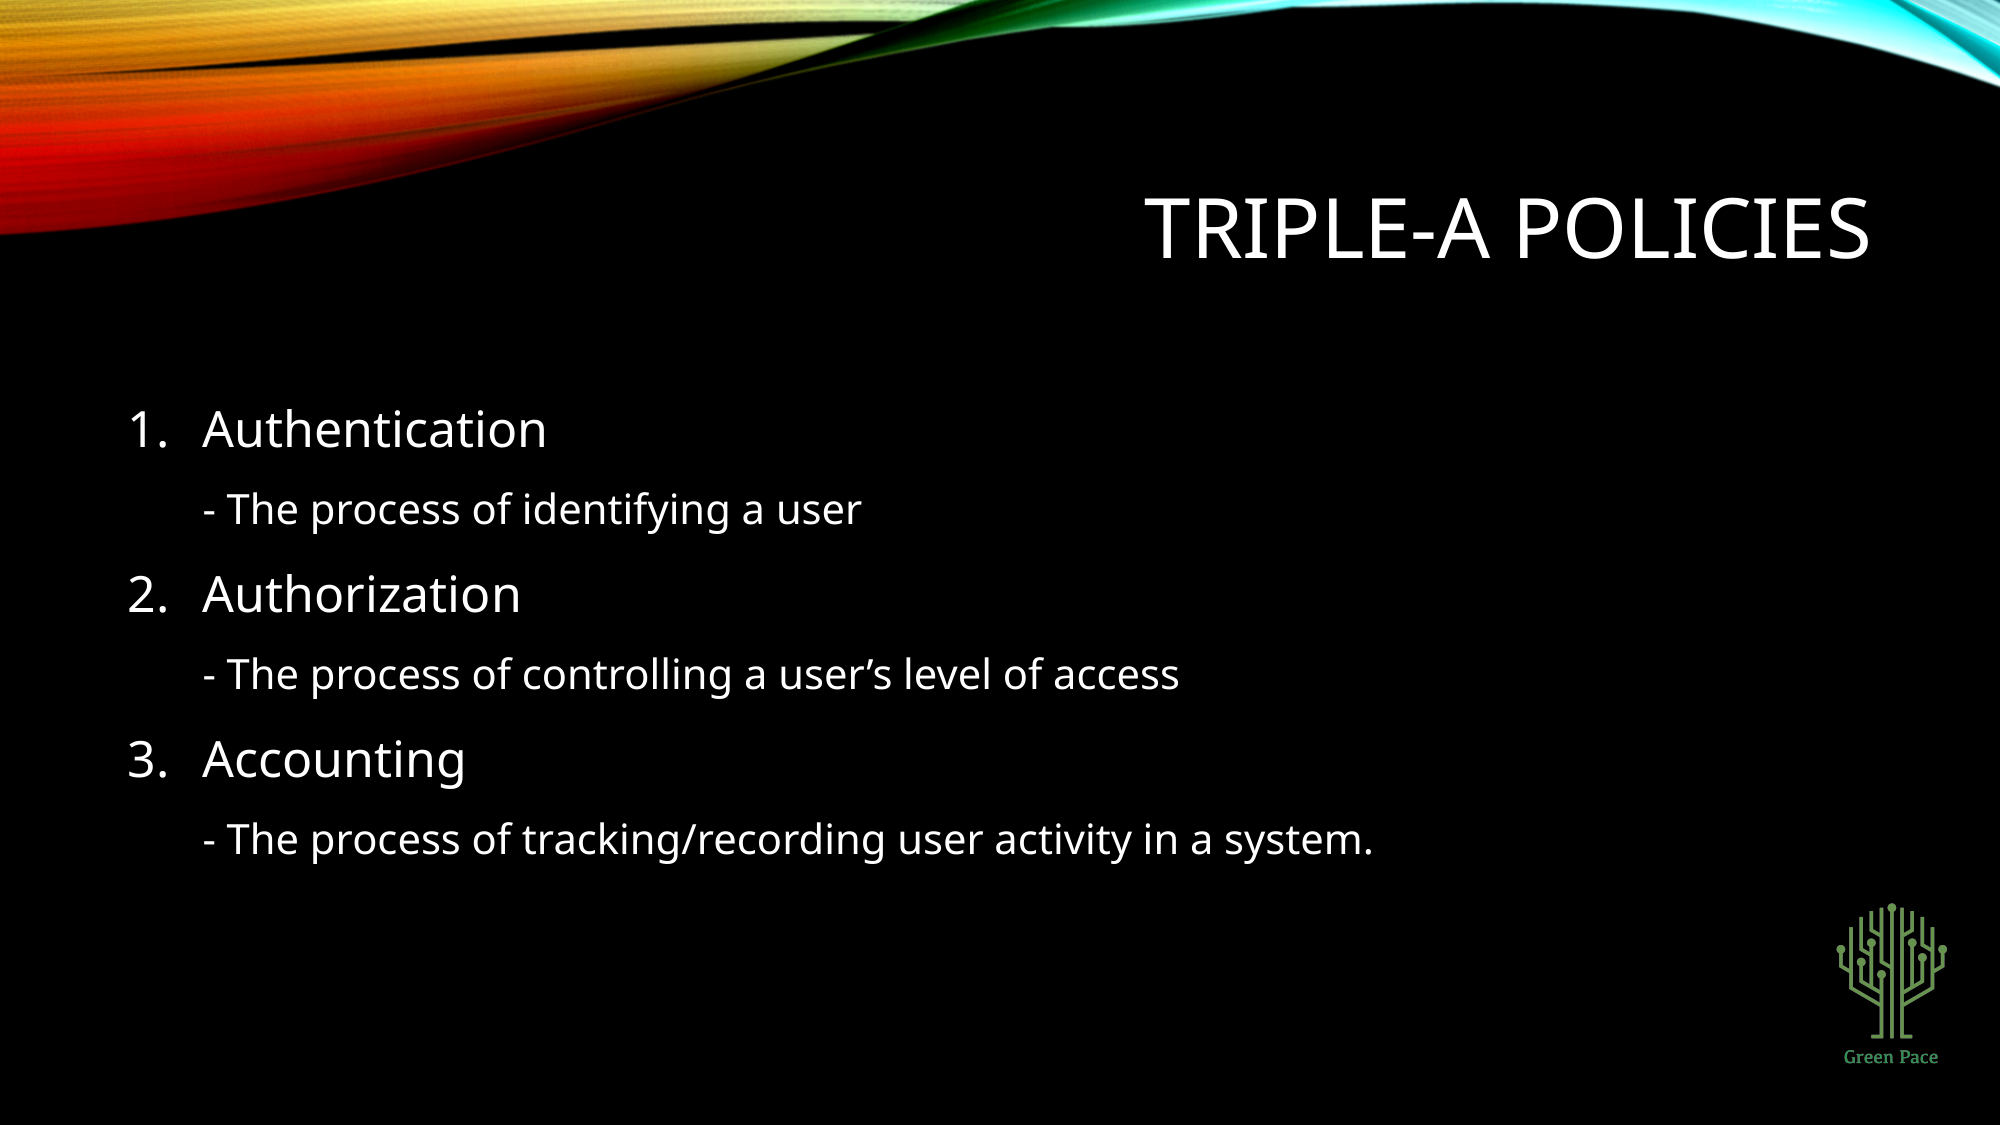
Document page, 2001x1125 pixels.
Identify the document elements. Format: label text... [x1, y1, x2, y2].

picture [1817, 892, 1964, 1082]
title TRIPLE-A POLICIES [474, 125, 1888, 338]
list Authentication - The process of identifying a user Authorization - The process of controlling a user’s level of access Accounting - The process of tracking/recording user activity in a system. [112, 360, 1888, 1021]
picture [0, 0, 2000, 237]
